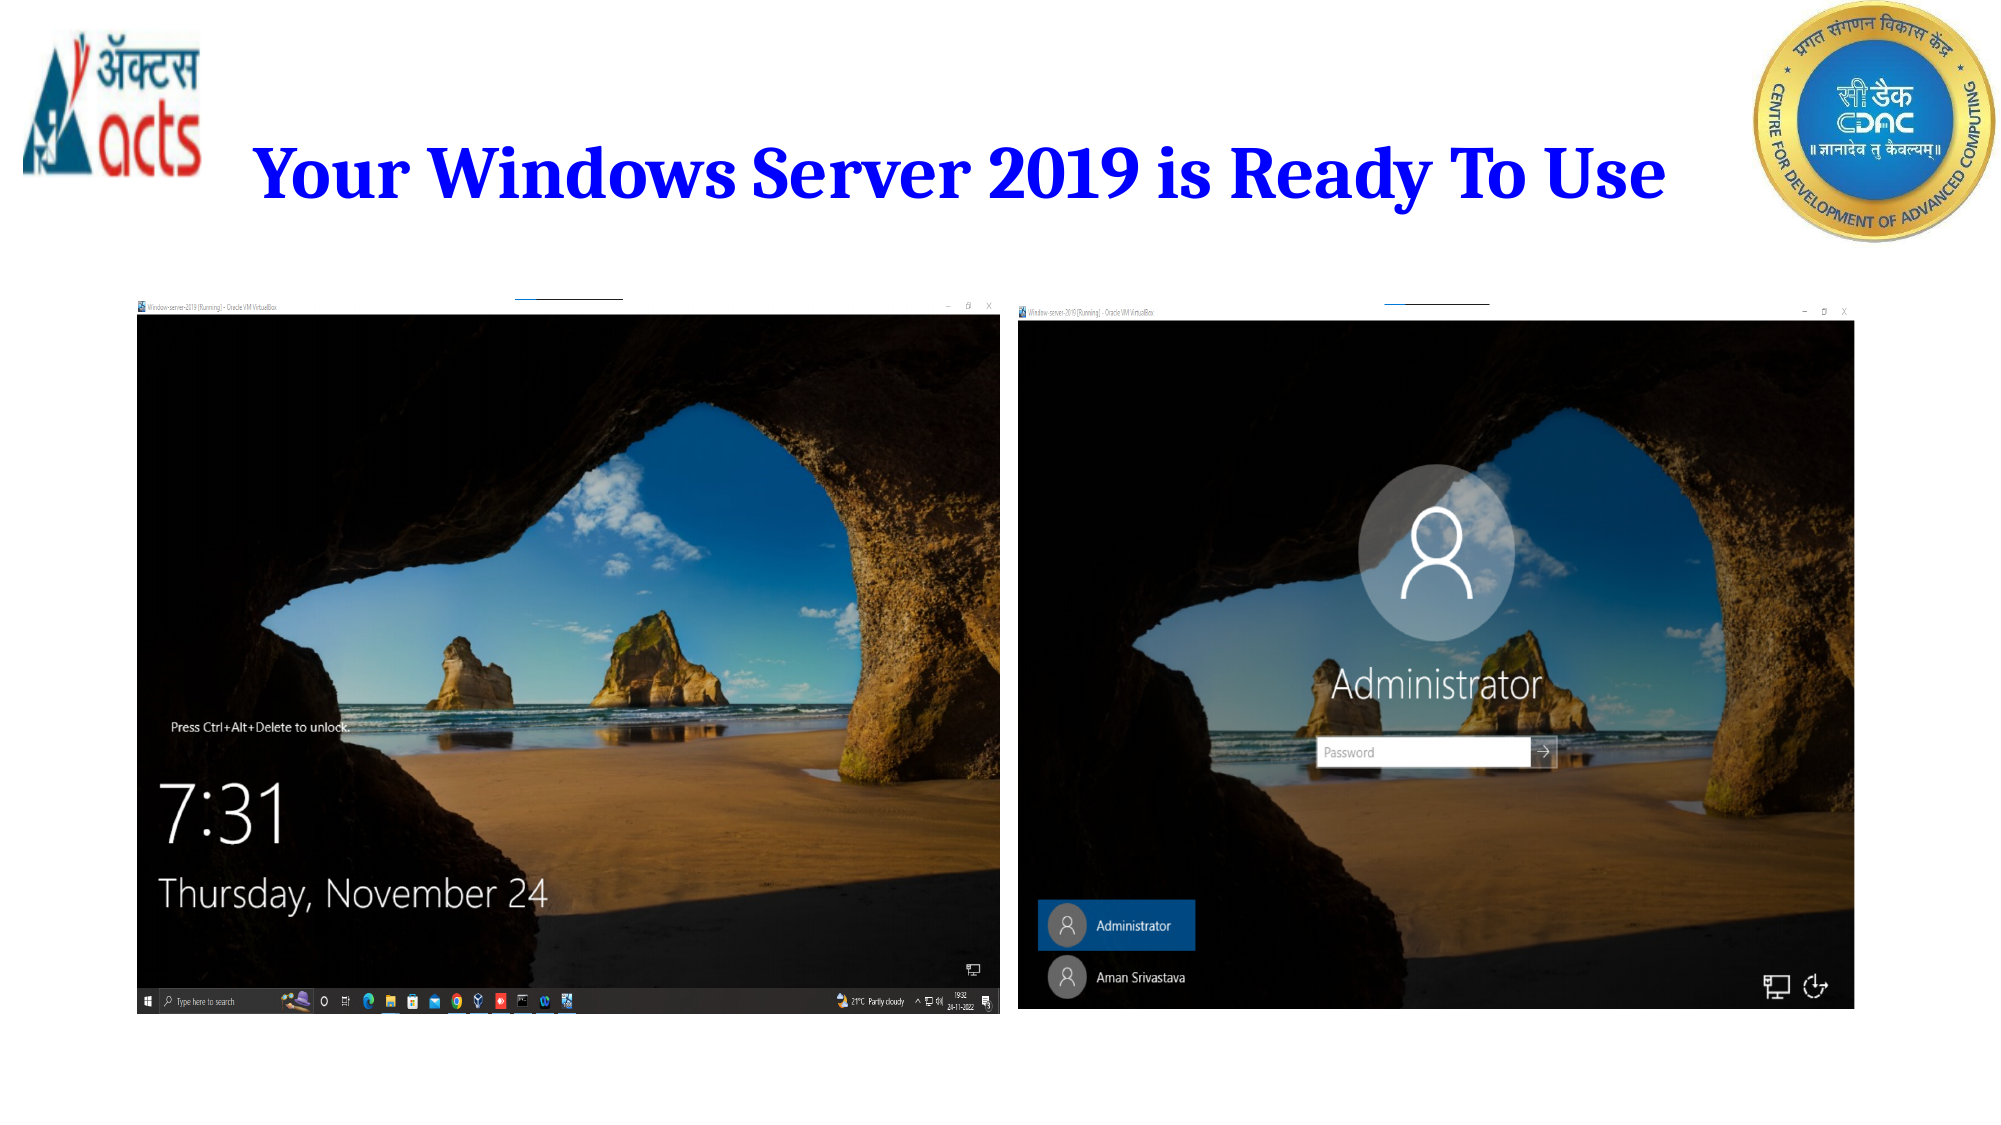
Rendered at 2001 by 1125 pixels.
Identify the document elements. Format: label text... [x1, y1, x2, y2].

picture [22, 16, 211, 188]
picture [137, 299, 1001, 1014]
title Your Windows Server 2019 is Ready To Use [137, 59, 1863, 278]
picture [1017, 304, 1855, 1009]
picture [1752, 0, 2000, 248]
